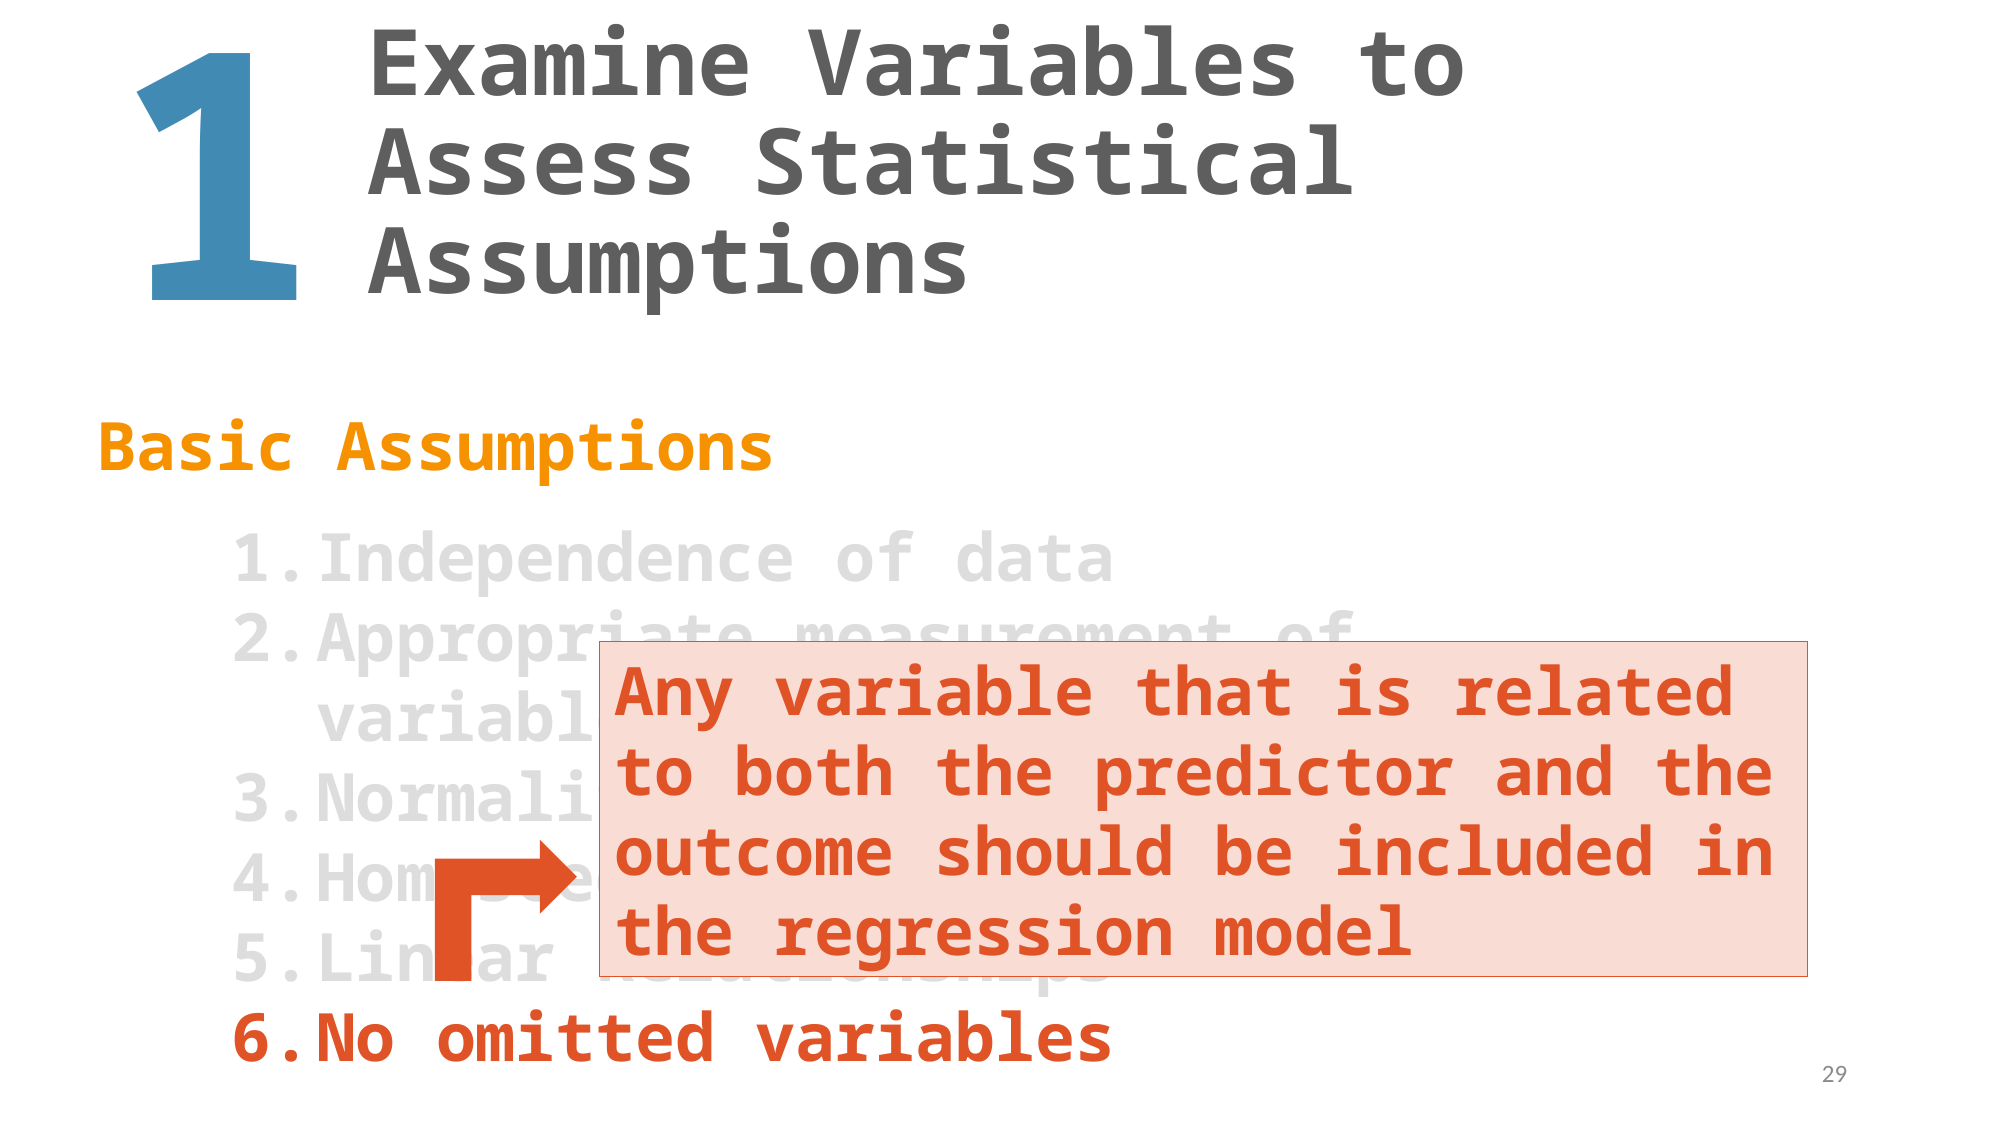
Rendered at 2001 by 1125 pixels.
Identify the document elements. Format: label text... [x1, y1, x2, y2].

slide_number 29 [1412, 1042, 1863, 1103]
text_box Independence of data Appropriate measurement of variables for the analysis Normality of distributions Homoscedastic Linear Relationships No omitted variables [216, 507, 1678, 1083]
title Examine Variables to Assess Statistical Assumptions [352, 55, 1836, 274]
text_box Basic Assumptions [81, 396, 791, 492]
text_box [434, 839, 577, 981]
text_box Any variable that is related to both the predictor and the outcome should be included in the regression model [599, 641, 1808, 977]
text_box 1 [98, 0, 336, 378]
